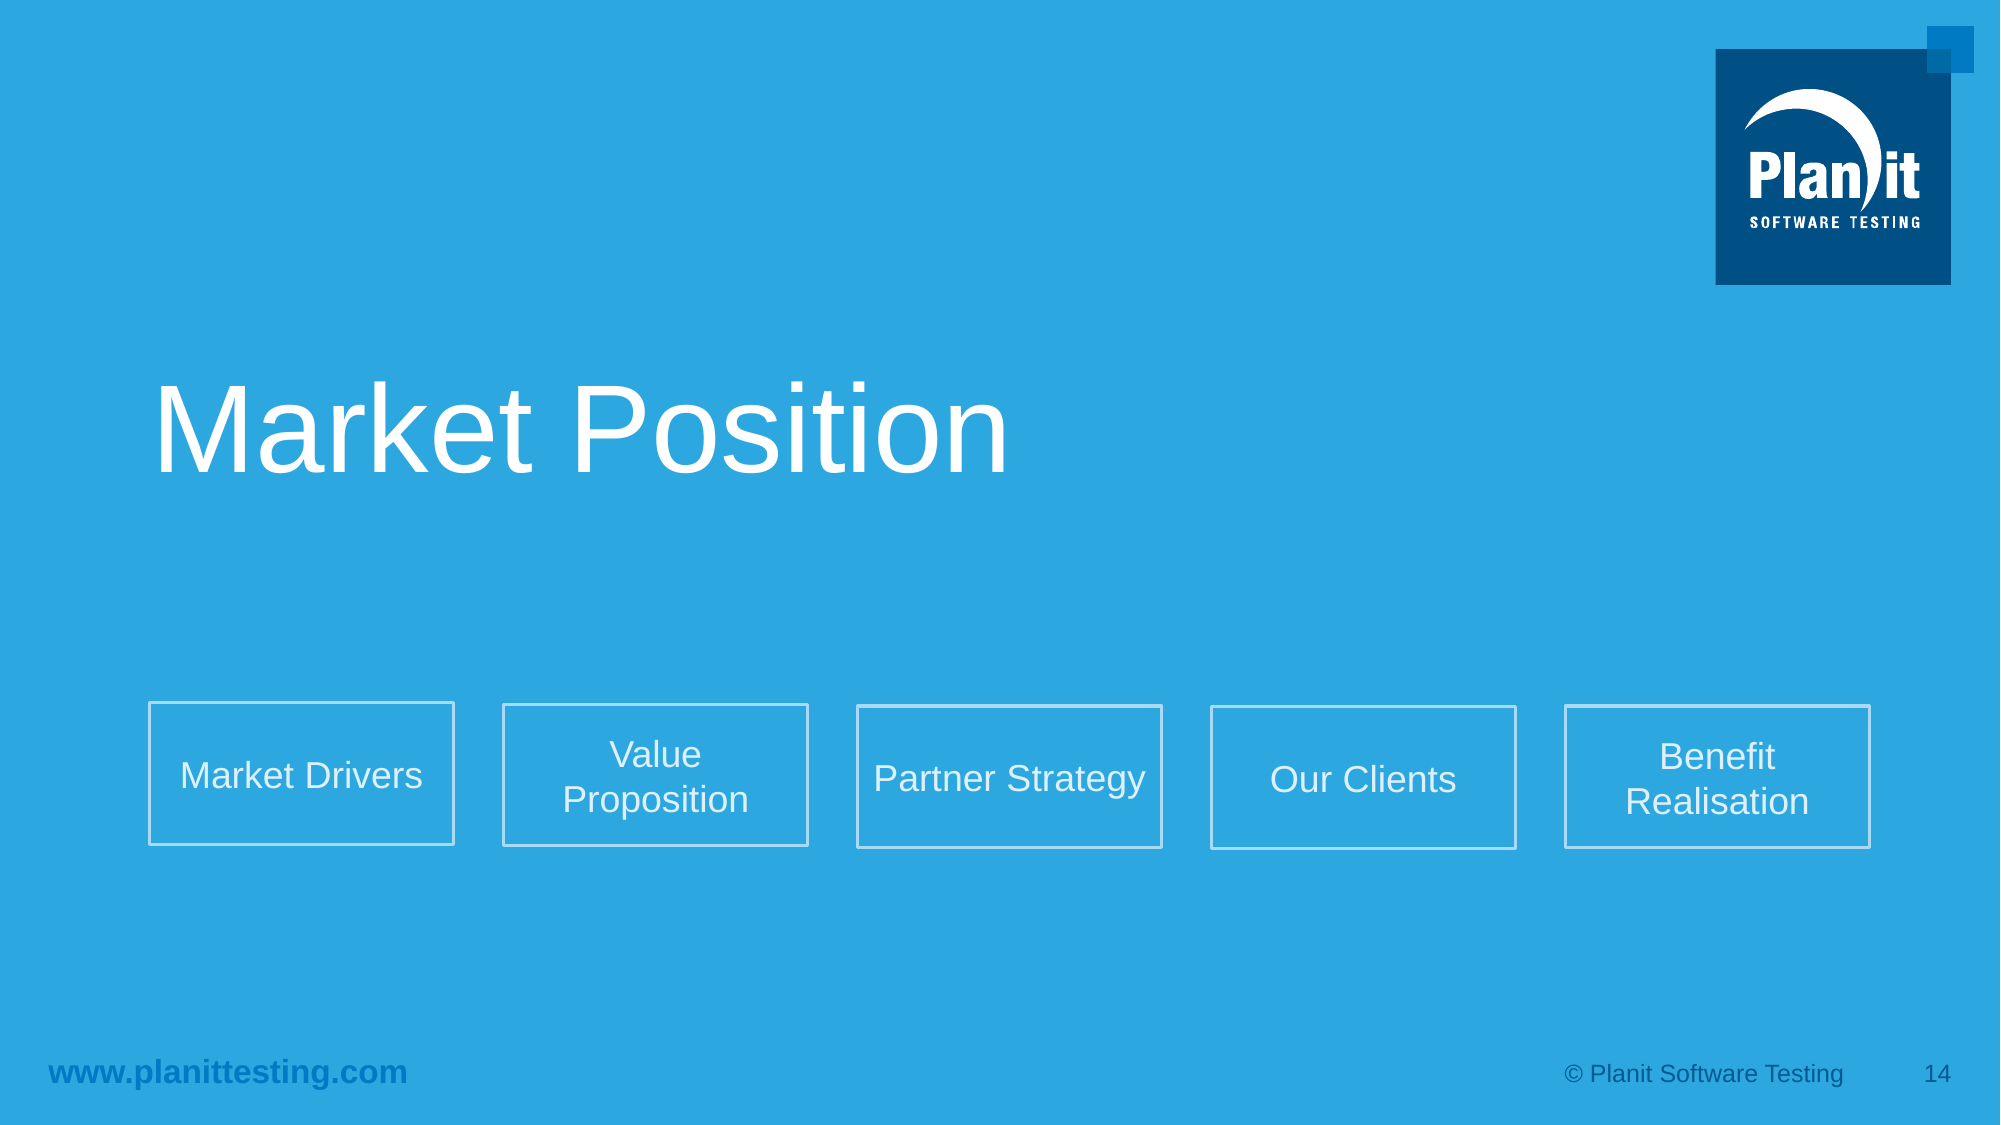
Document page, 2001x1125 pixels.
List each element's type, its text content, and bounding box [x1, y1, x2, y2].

text_box Benefit Realisation [1565, 706, 1870, 848]
title Market Position [136, 39, 1862, 508]
text_box Market Drivers [149, 702, 454, 845]
text_box Our Clients [1211, 706, 1516, 849]
text_box Value Proposition [503, 704, 808, 846]
footer © Planit Software Testing [1549, 1042, 1893, 1103]
slide_number 14 [1893, 1042, 1967, 1103]
text_box Partner Strategy [857, 706, 1162, 848]
